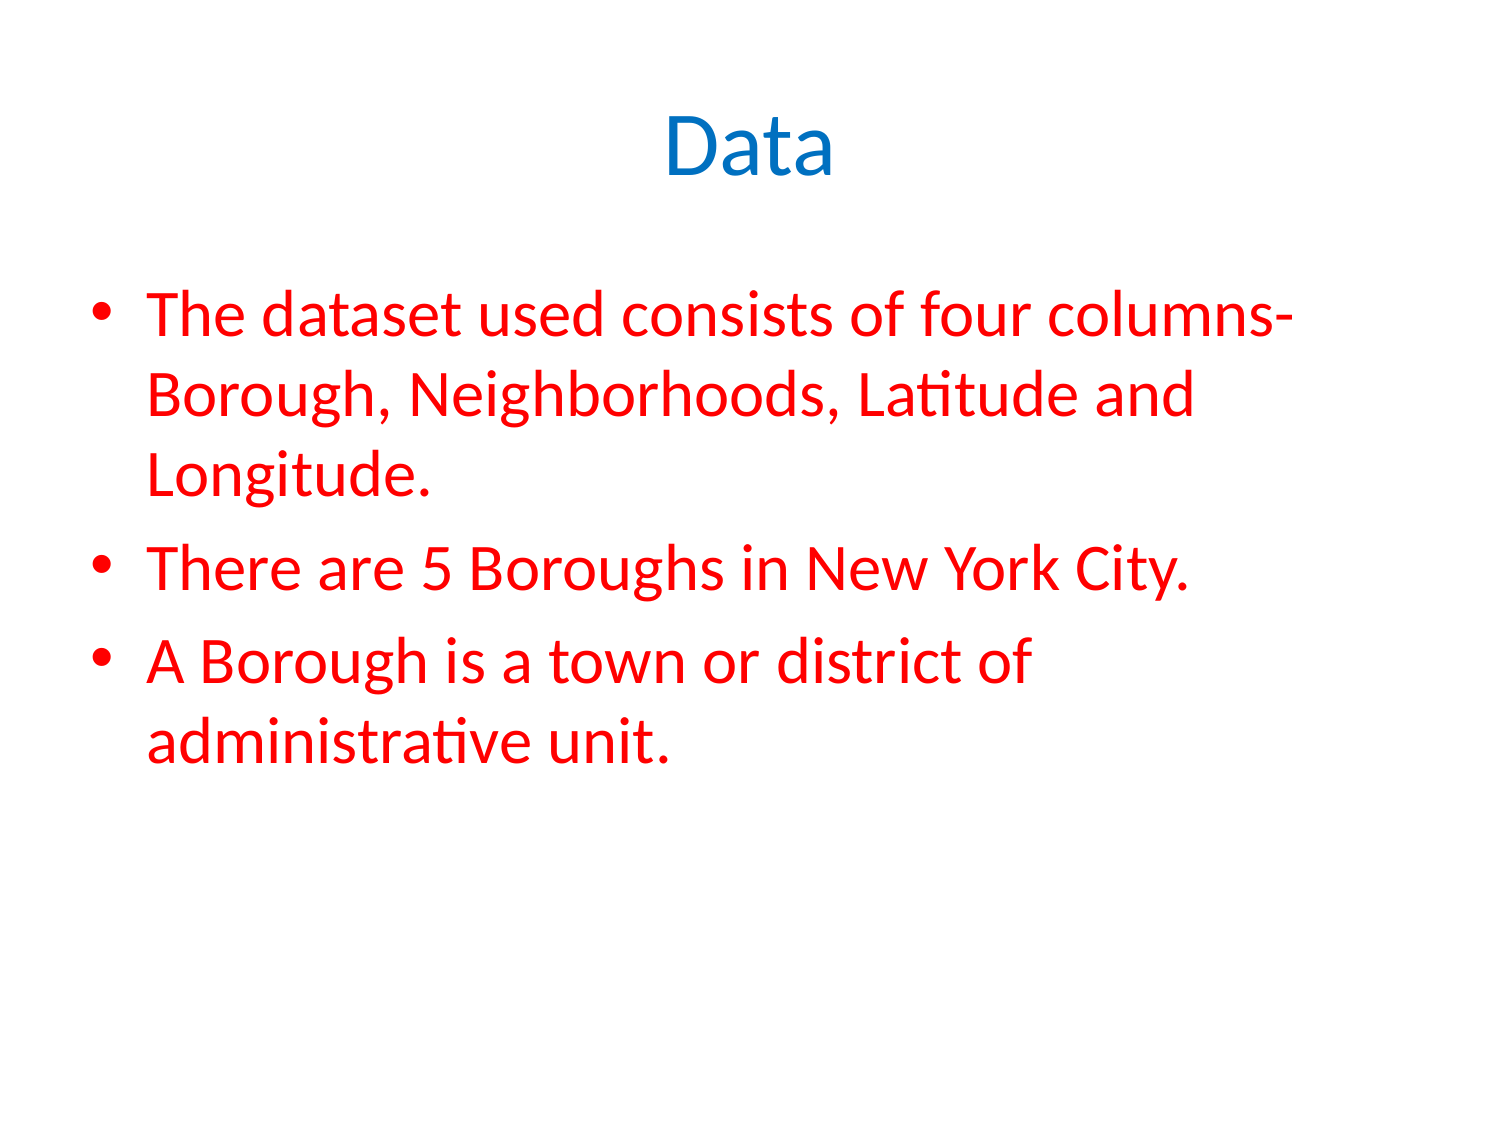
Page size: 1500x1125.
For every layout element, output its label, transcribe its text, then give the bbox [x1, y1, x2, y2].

title Data [75, 45, 1425, 233]
list The dataset used consists of four columns-Borough, Neighborhoods, Latitude and Longitude. There are 5 Boroughs in New York City. A Borough is a town or district of administrative unit. [75, 262, 1425, 1005]
